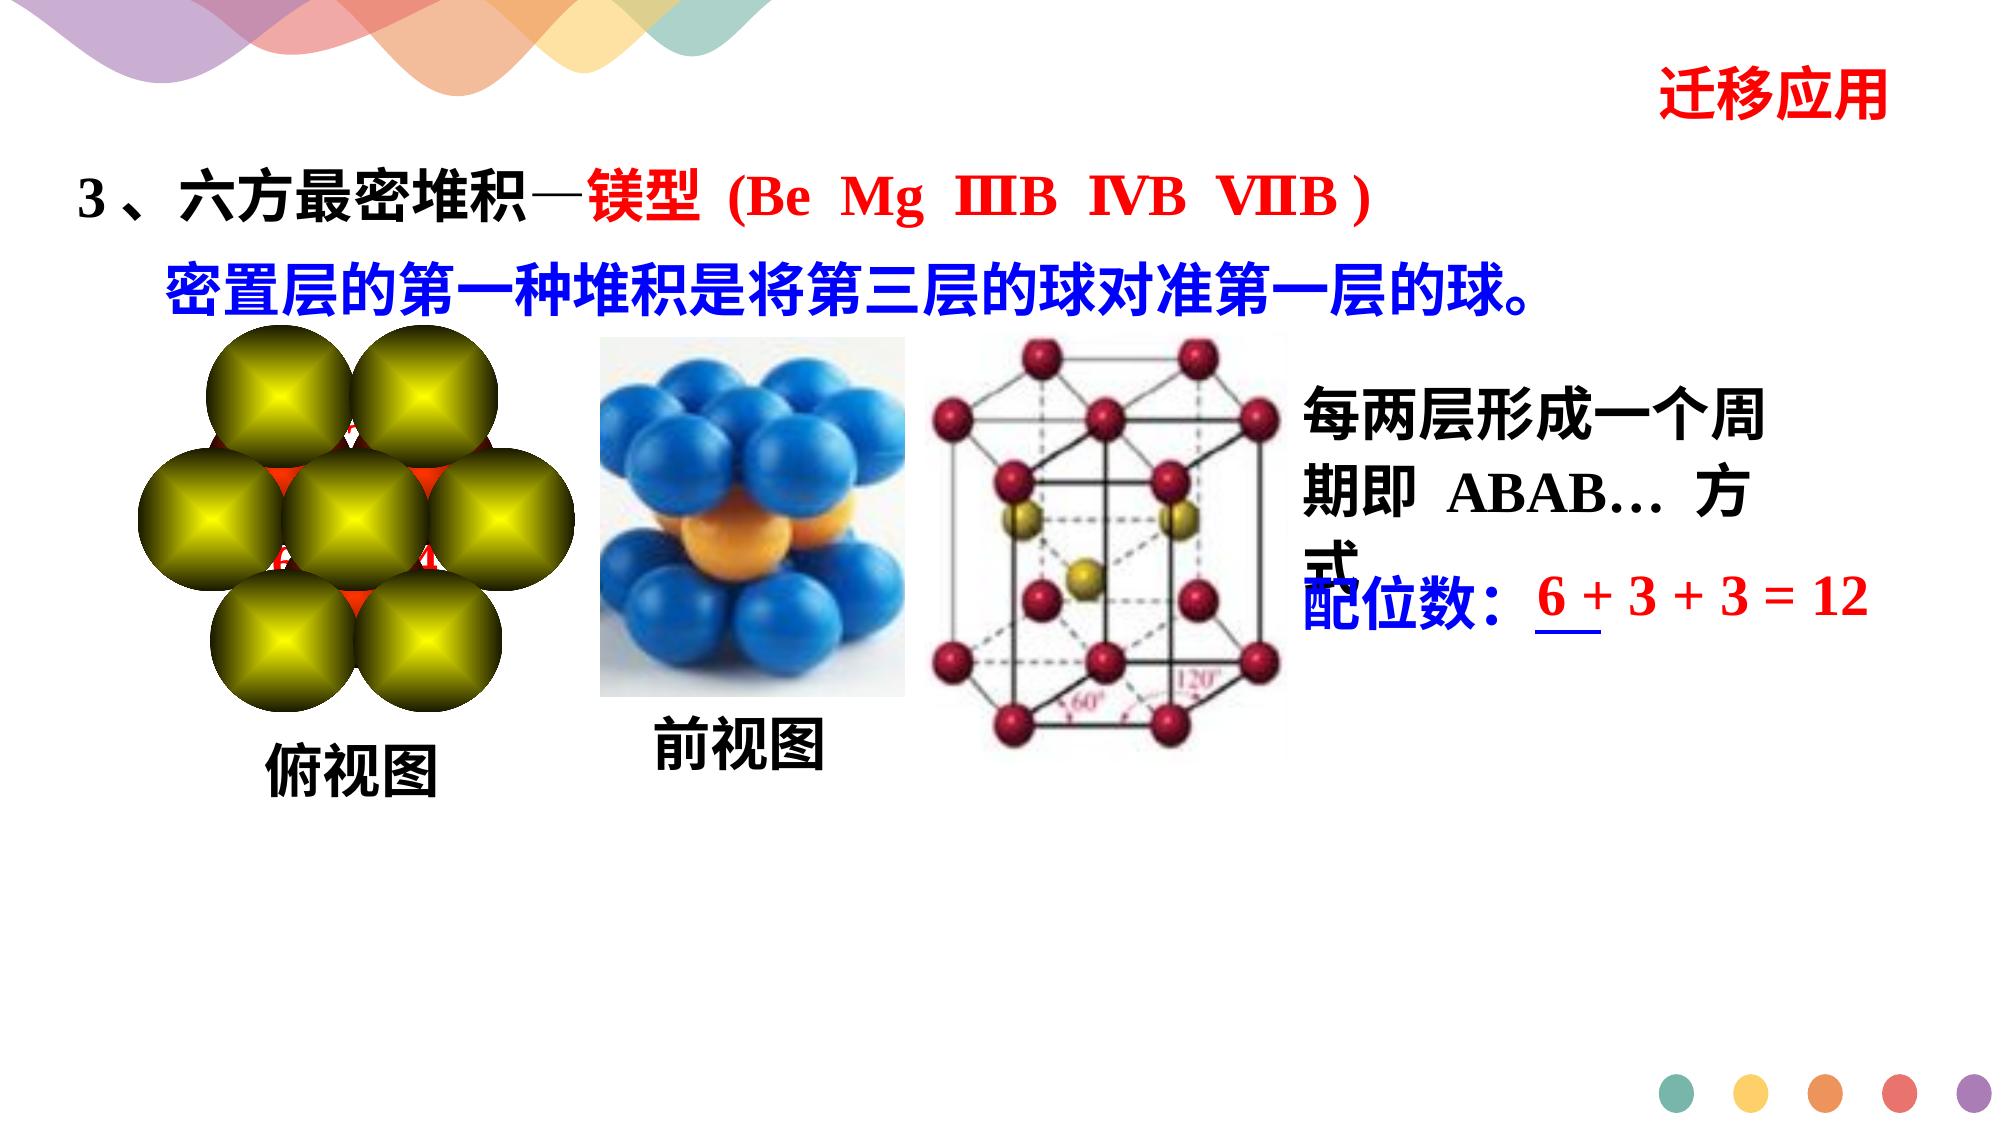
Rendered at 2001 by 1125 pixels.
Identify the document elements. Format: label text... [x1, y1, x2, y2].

text_box 配位数： [1288, 538, 1937, 645]
text_box 密置层的第一种堆积是将第三层的球对准第一层的球。 [149, 235, 1663, 331]
text_box 迁移应用 [1643, 50, 1932, 135]
text_box 前视图 [637, 699, 883, 785]
picture [924, 331, 1288, 763]
picture [599, 337, 905, 697]
text_box 3、六方最密堆积—镁型 [62, 151, 725, 238]
text_box 6 + 3 + 3 = 12 [1522, 549, 1988, 635]
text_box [137, 324, 575, 713]
text_box 每两层形成一个周期即 ABAB… 方式 [1288, 362, 1825, 538]
text_box (Be Mg ⅢB ⅣB ⅦB ) [712, 149, 1900, 235]
text_box 俯视图 [249, 726, 496, 812]
